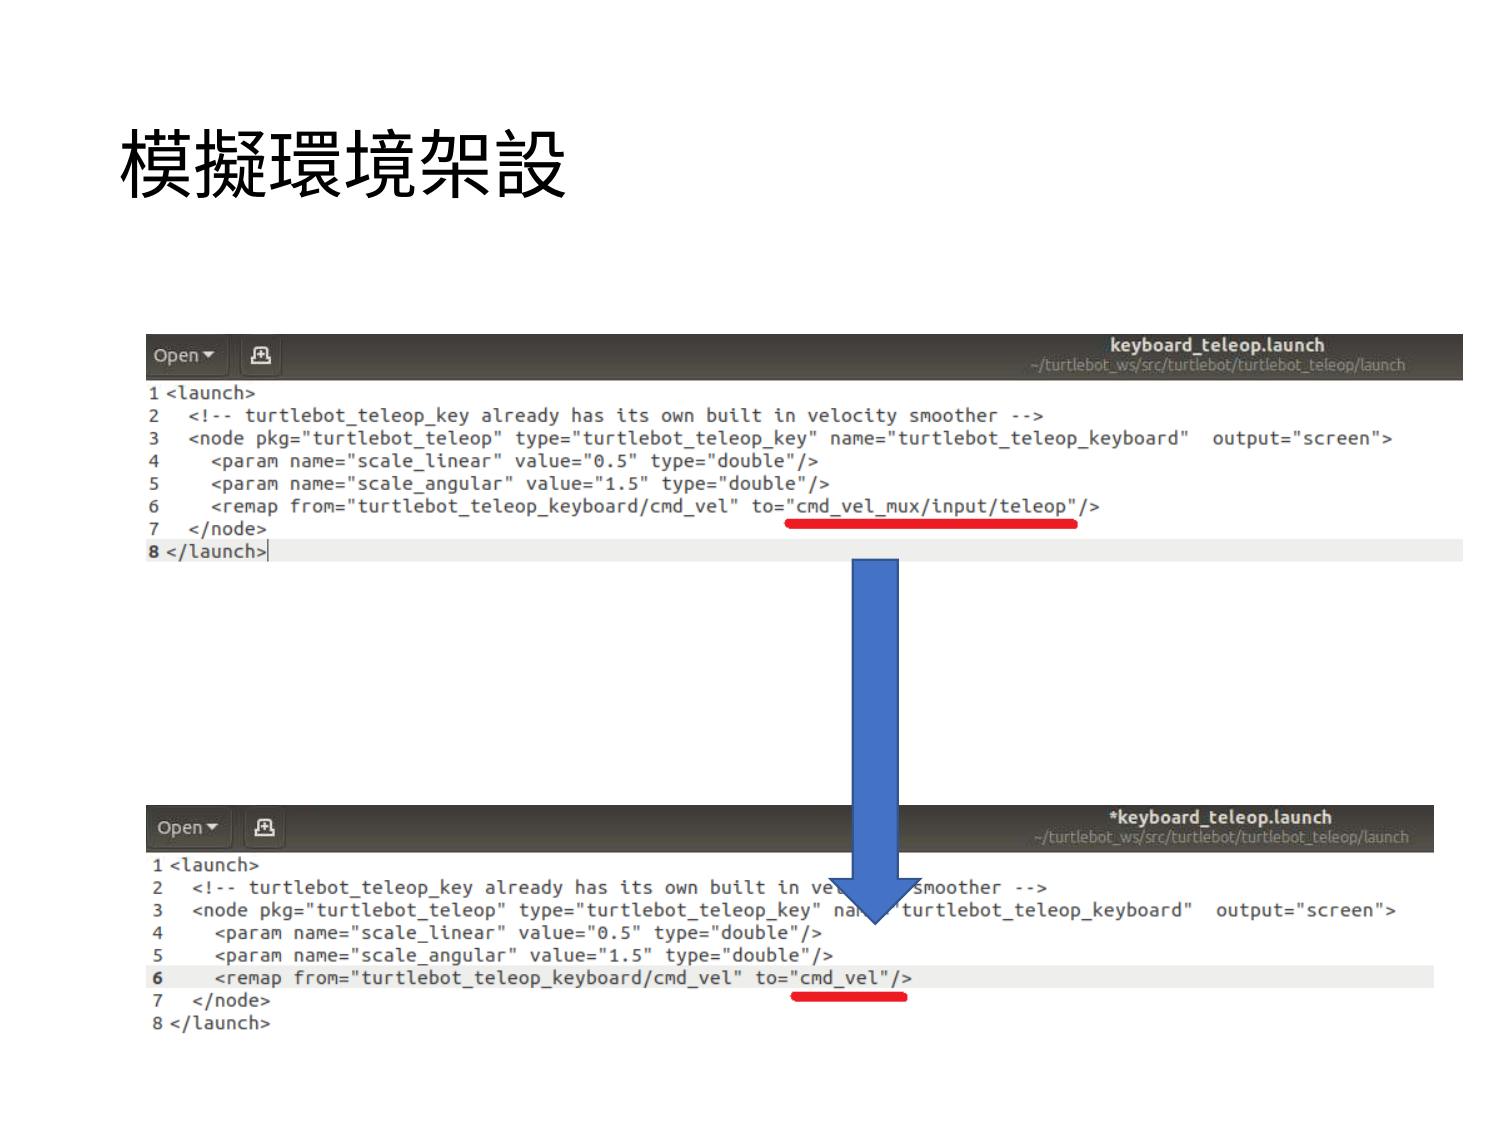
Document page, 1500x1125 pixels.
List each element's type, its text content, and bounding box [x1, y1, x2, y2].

picture [146, 334, 1463, 563]
title 模擬環境架設 [103, 59, 1397, 278]
text_box [851, 563, 899, 805]
picture [146, 805, 1434, 1042]
